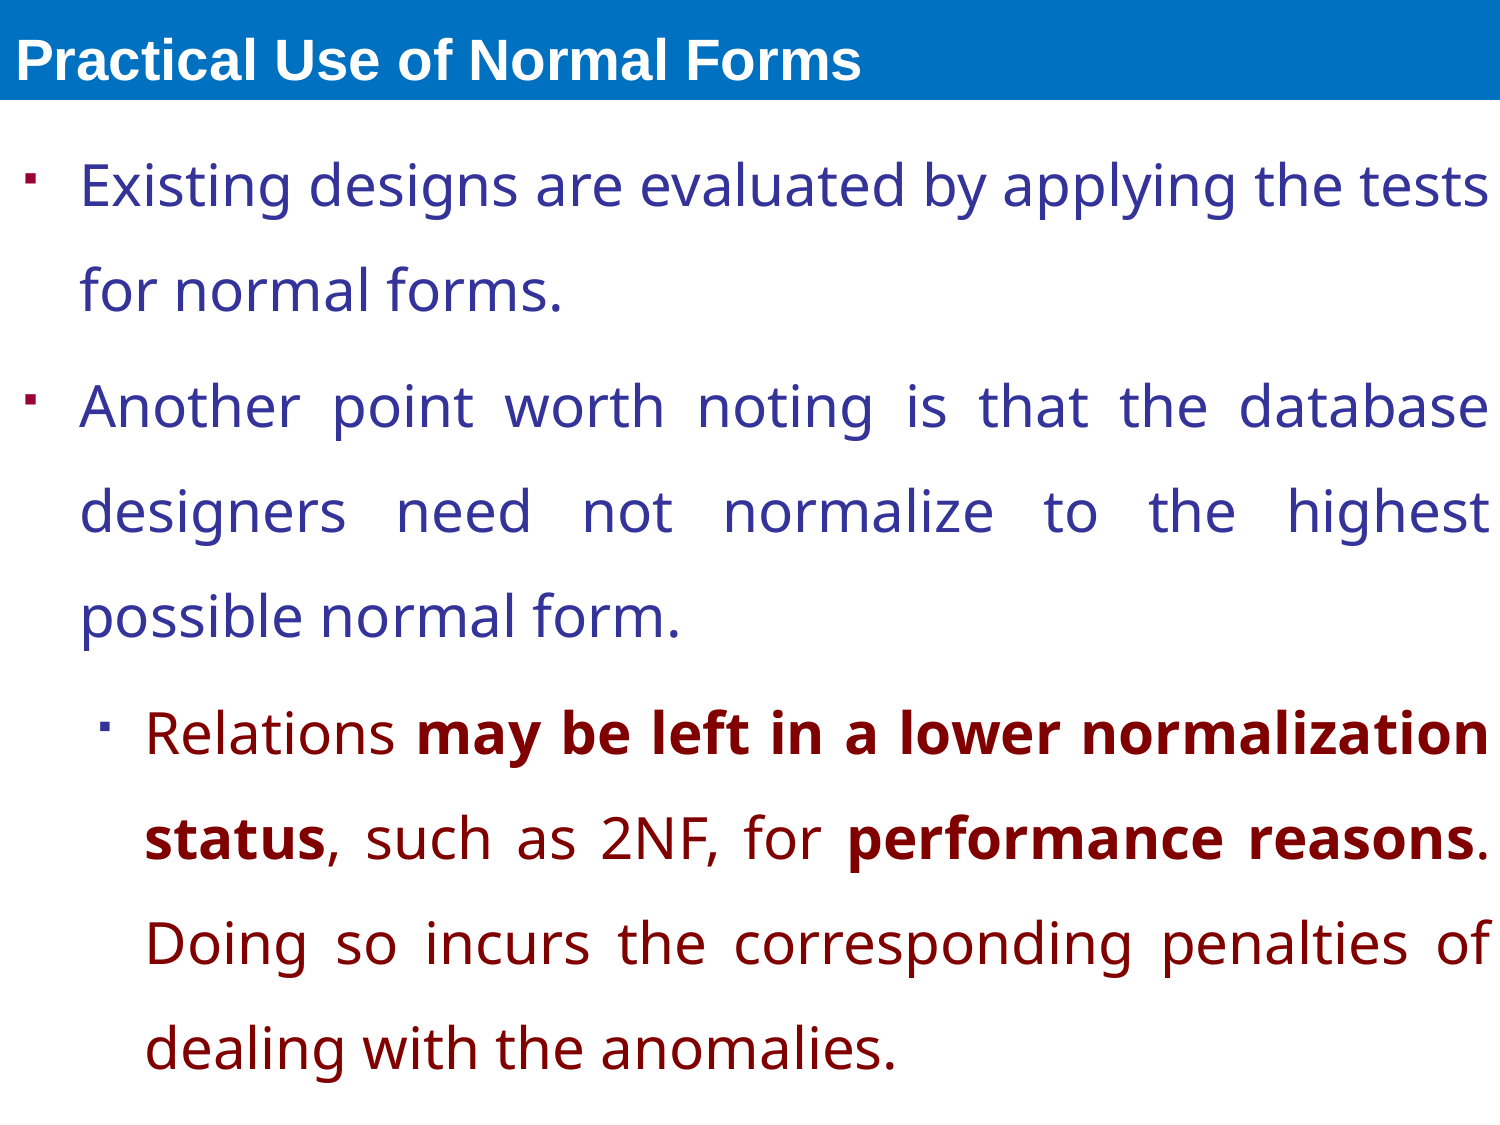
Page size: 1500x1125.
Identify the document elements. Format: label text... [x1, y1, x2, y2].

title Practical Use of Normal Forms [0, 0, 1500, 100]
list Existing designs are evaluated by applying the tests for normal forms. Another point worth noting is that the database designers need not normalize to the highest possible normal form. Relations may be left in a lower normalization status, such as 2NF, for performance reasons. Doing so incurs the corresponding penalties of dealing with the anomalies. [7, 105, 1491, 1118]
